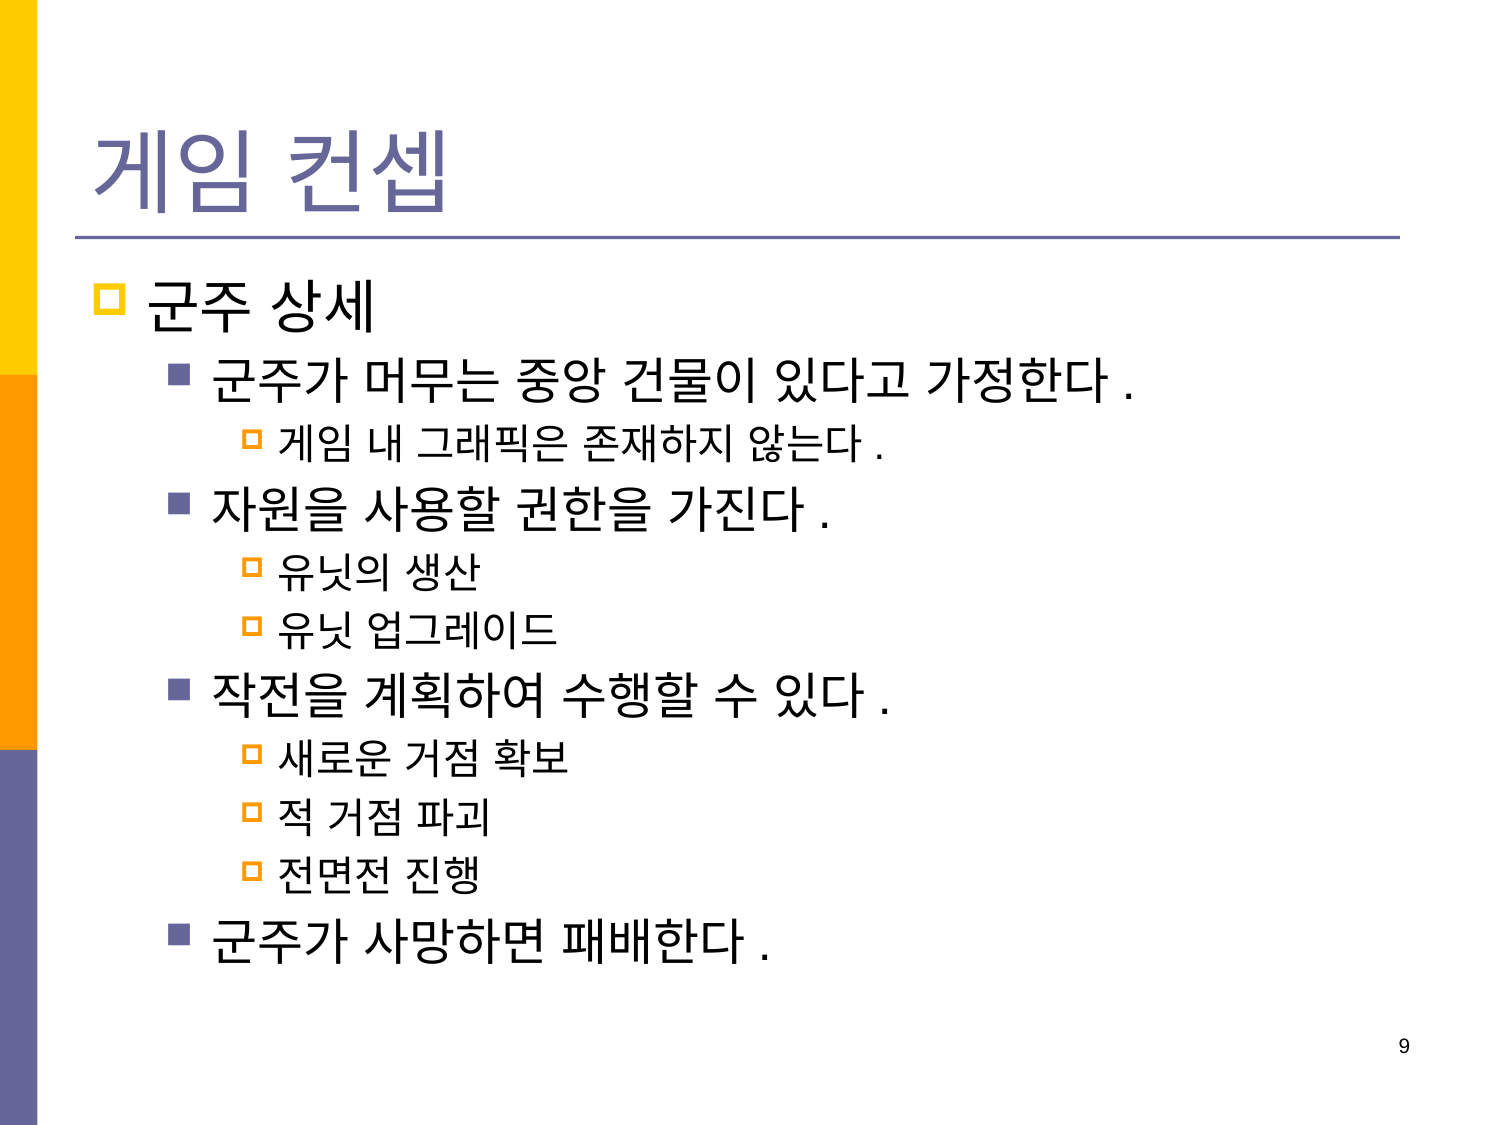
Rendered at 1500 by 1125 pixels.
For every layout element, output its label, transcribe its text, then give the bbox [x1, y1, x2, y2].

slide_number 9 [1074, 1025, 1425, 1100]
title 게임 컨셉 [75, 45, 1425, 233]
list 군주 상세 군주가 머무는 중앙 건물이 있다고 가정한다. 게임 내 그래픽은 존재하지 않는다. 자원을 사용할 권한을 가진다. 유닛의 생산 유닛 업그레이드 작전을 계획하여 수행할 수 있다. 새로운 거점 확보 적 거점 파괴 전면전 진행 군주가 사망하면 패배한다. [75, 262, 1425, 1006]
